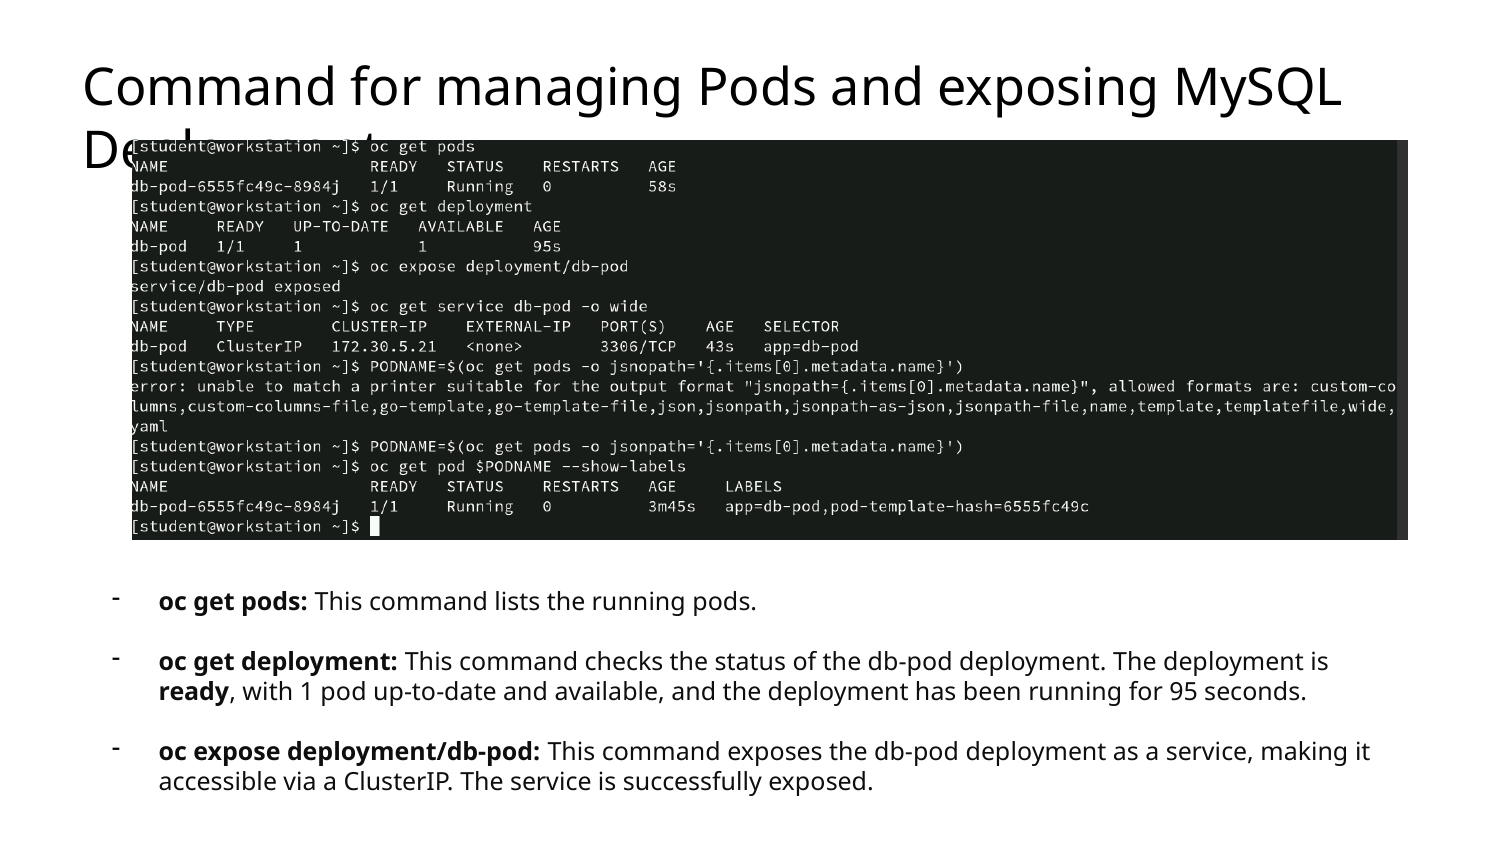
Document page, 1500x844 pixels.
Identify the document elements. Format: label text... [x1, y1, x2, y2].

picture [131, 139, 1408, 540]
text_box oc get pods: This command lists the running pods. oc get deployment: This command checks the status of the db-pod deployment. The deployment is ready, with 1 pod up-to-date and available, and the deployment has been running for 95 seconds. oc expose deployment/db-pod: This command exposes the db-pod deployment as a service, making it accessible via a ClusterIP. The service is successfully exposed. [97, 578, 1408, 803]
title Command for managing Pods and exposing MySQL Deployment [67, 38, 1455, 187]
